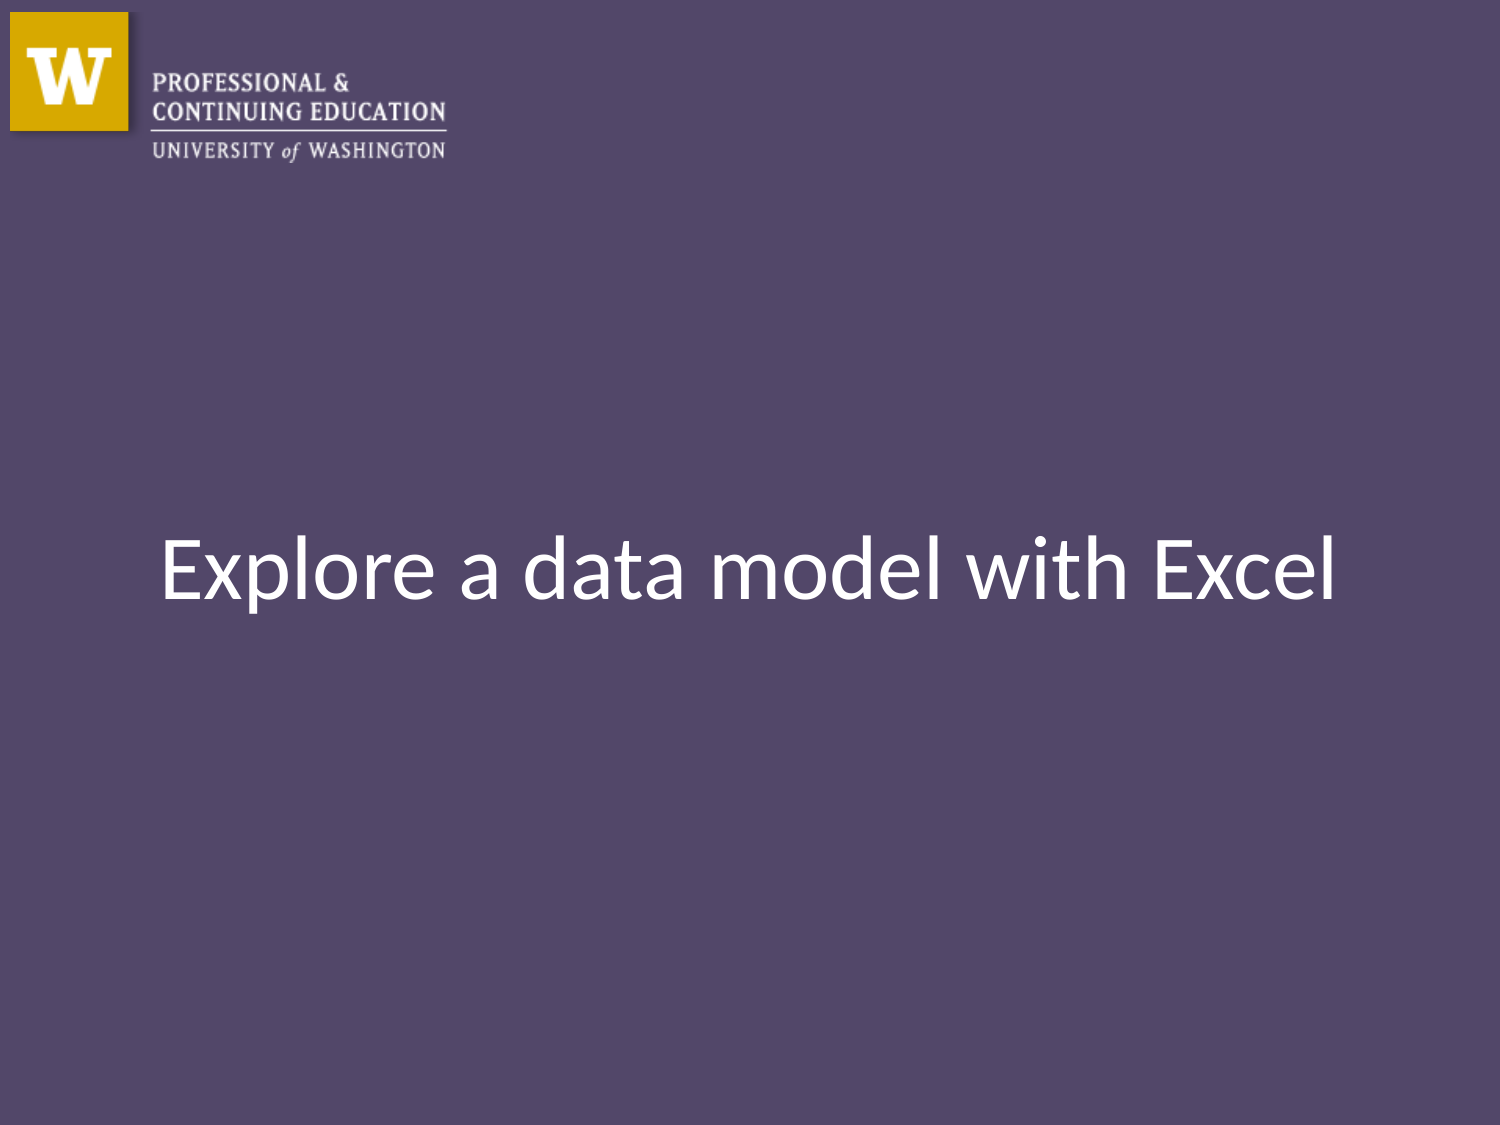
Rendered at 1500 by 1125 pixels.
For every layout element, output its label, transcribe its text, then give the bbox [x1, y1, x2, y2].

picture [10, 12, 450, 163]
text_box Explore a data model with Excel [0, 0, 1500, 1125]
